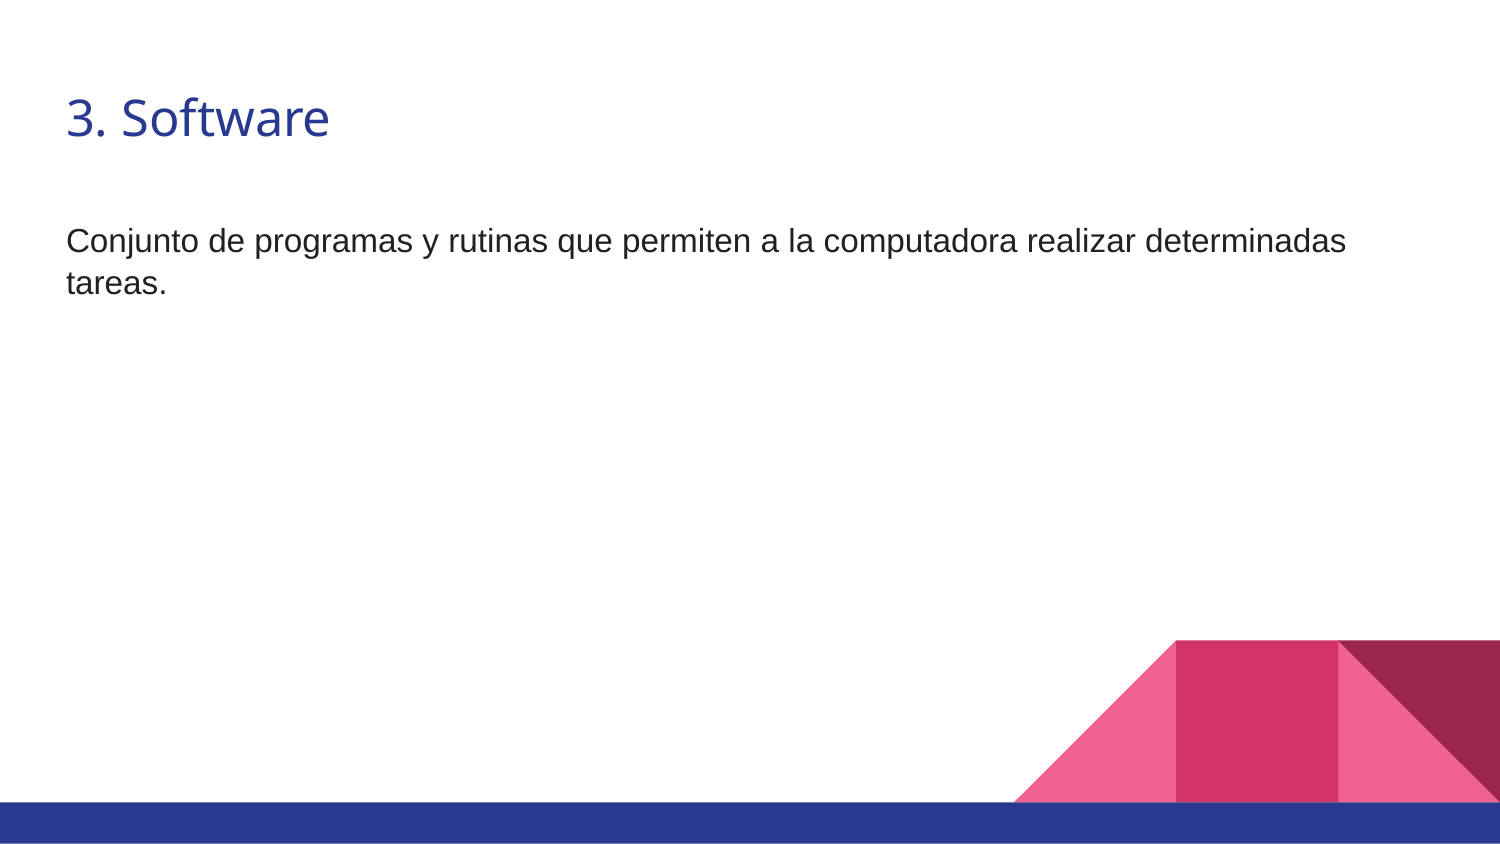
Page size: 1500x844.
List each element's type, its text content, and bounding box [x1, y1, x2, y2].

title 3. Software [51, 67, 1449, 167]
list Conjunto de programas y rutinas que permiten a la computadora realizar determinadas tareas. [51, 201, 1449, 750]
